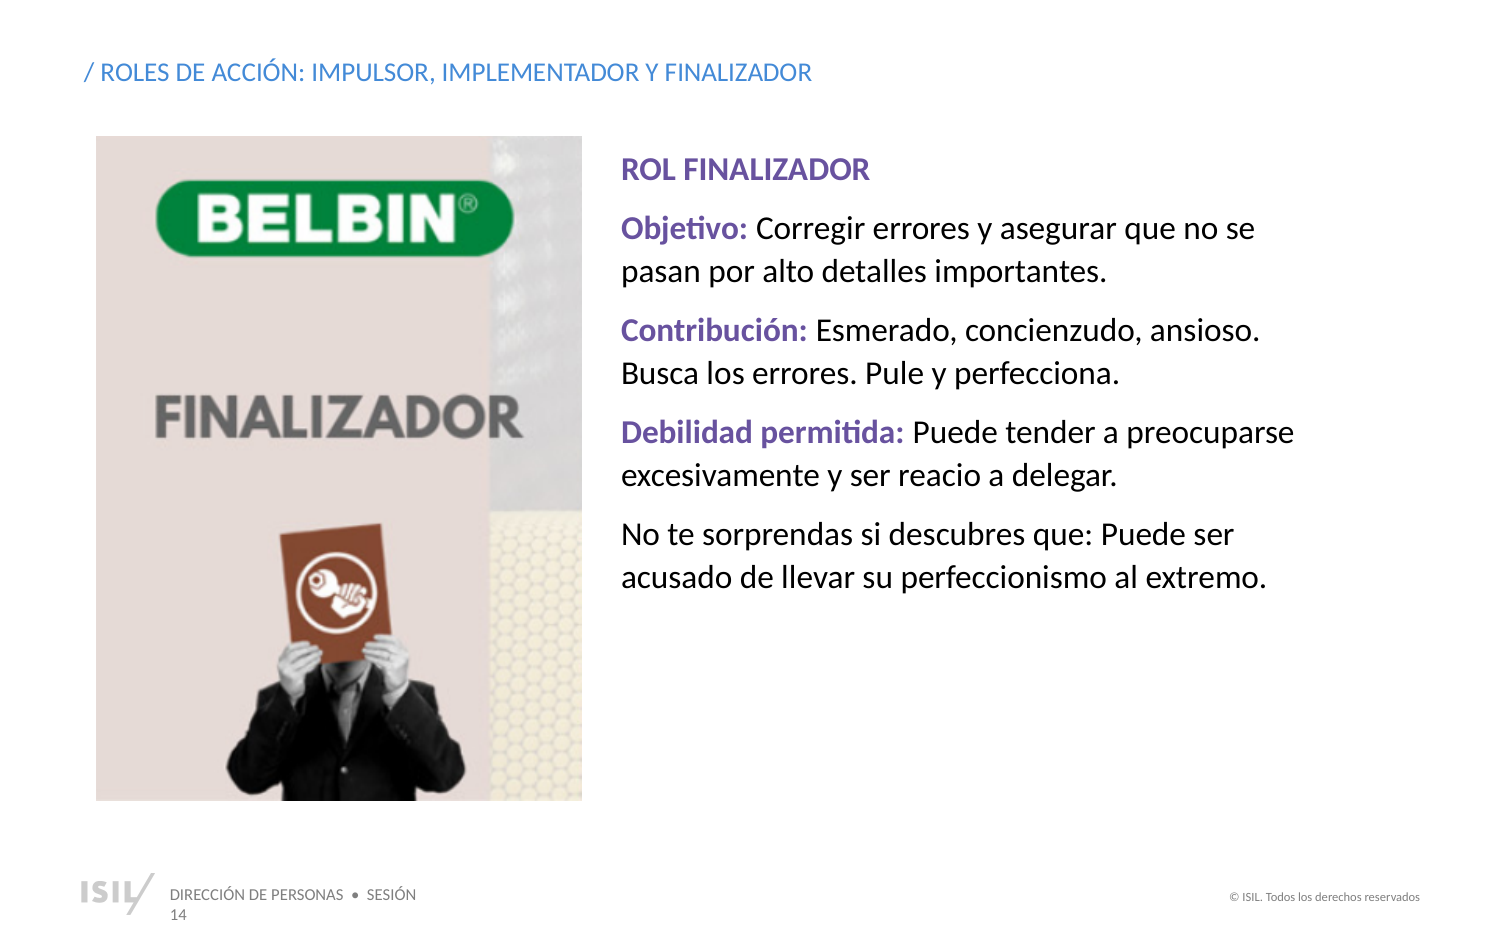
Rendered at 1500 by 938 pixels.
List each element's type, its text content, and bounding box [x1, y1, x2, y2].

text_box / ROLES DE ACCIÓN: IMPULSOR, IMPLEMENTADOR Y FINALIZADOR [83, 54, 923, 87]
picture [95, 136, 583, 801]
text_box ROL FINALIZADOR Objetivo: Corregir errores y asegurar que no se pasan por alto detalles importantes. Contribución: Esmerado, concienzudo, ansioso. Busca los errores. Pule y perfecciona. Debilidad permitida: Puede tender a preocuparse excesivamente y ser reacio a delegar. No te sorprendas si descubres que: Puede ser acusado de llevar su perfeccionismo al extremo. [606, 136, 1356, 603]
